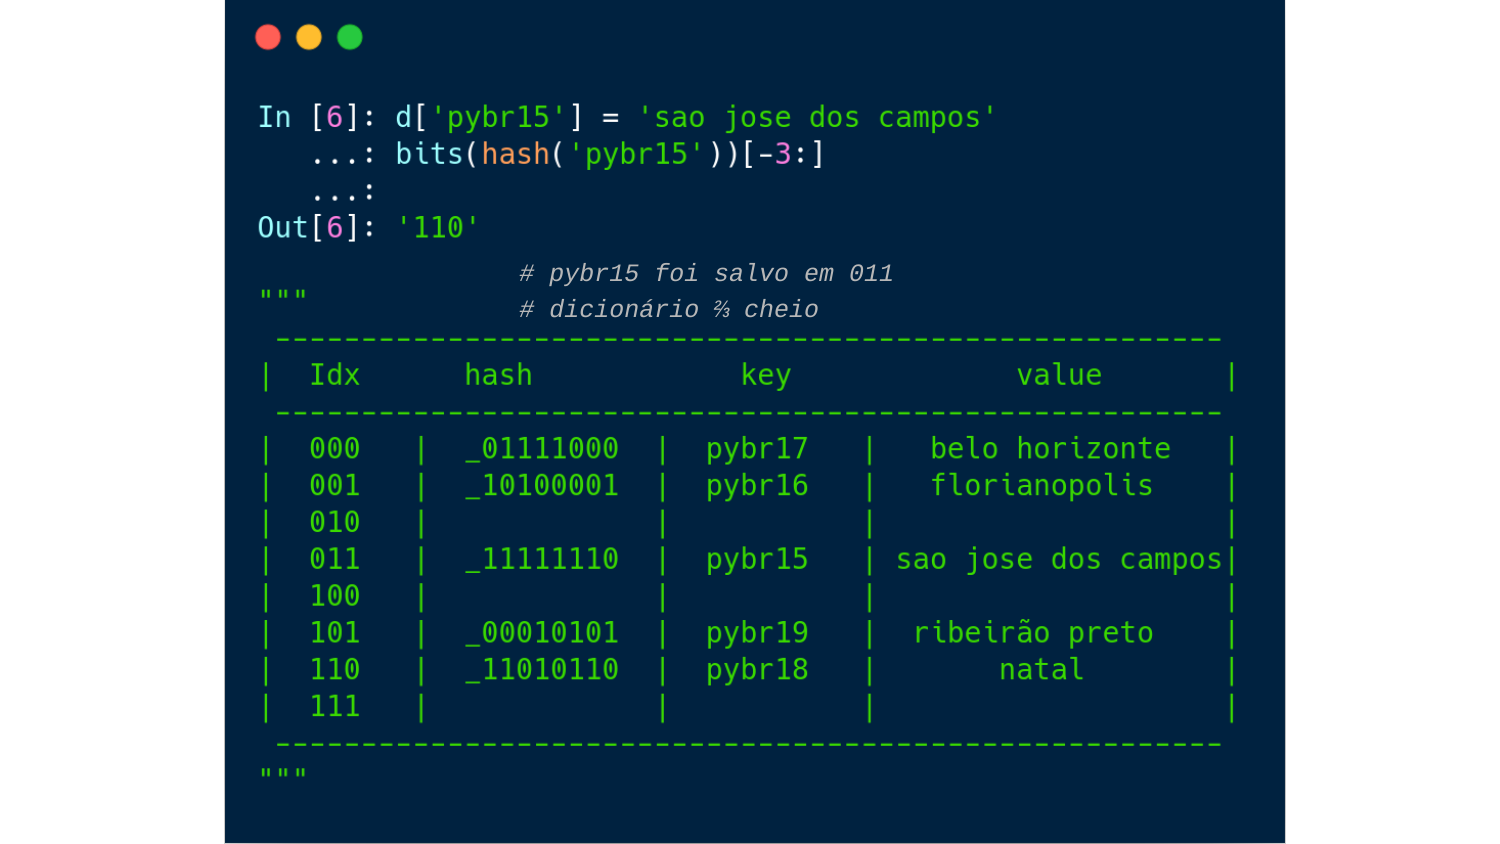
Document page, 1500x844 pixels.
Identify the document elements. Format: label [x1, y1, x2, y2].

picture [224, 0, 1286, 844]
